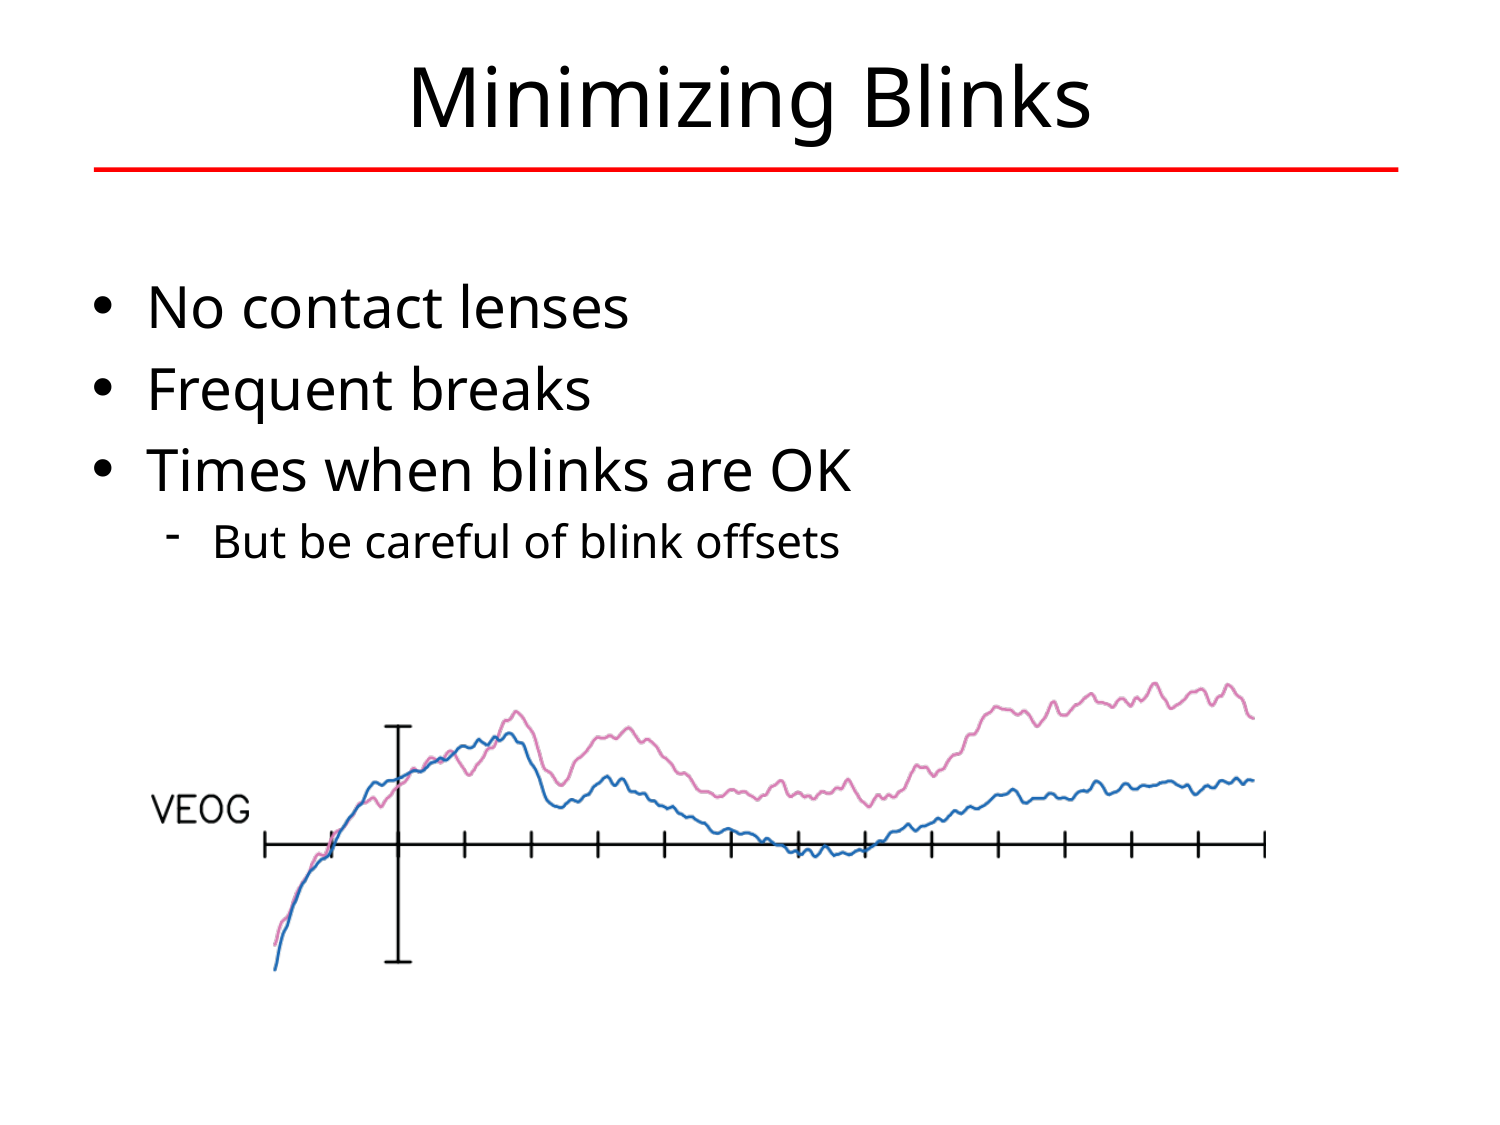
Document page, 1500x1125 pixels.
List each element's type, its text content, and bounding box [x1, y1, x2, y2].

list No contact lenses Frequent breaks Times when blinks are OK But be careful of blink offsets [74, 262, 1426, 1006]
title Minimizing Blinks [74, 0, 1426, 188]
picture [150, 681, 1266, 981]
